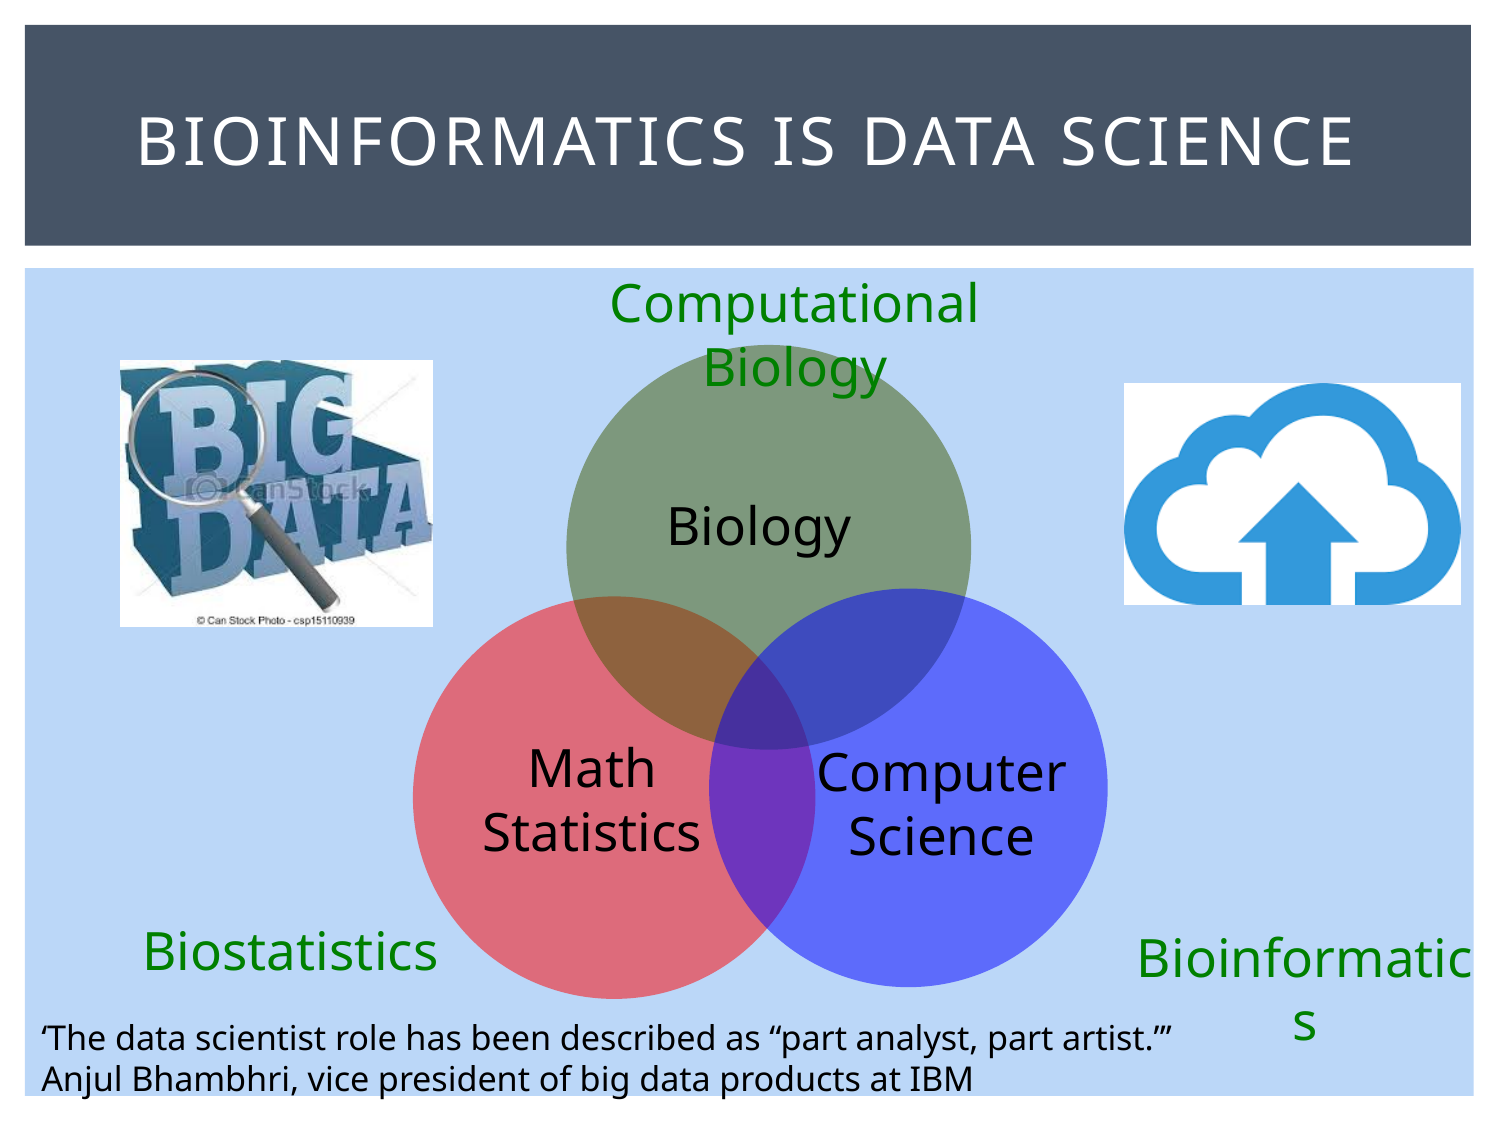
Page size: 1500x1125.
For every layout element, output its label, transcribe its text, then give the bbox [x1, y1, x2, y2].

picture [1123, 382, 1461, 605]
text_box ‘The data scientist role has been described as “part analyst, part artist.”’ Anjul Bhambhri, vice president of big data products at IBM [26, 1009, 1342, 1106]
text_box Math Statistics [405, 727, 780, 870]
text_box Computer Science [755, 731, 1130, 874]
text_box [718, 588, 1100, 731]
text_box Biology [572, 484, 947, 563]
text_box Biostatistics [103, 910, 478, 989]
title Bioinformatics is Data Science [26, 44, 1466, 233]
text_box Computational Biology [511, 262, 1079, 404]
text_box [426, 870, 767, 999]
picture [120, 359, 433, 628]
text_box [726, 870, 1089, 988]
text_box [566, 404, 972, 727]
text_box [425, 600, 673, 727]
text_box Bioinformatics [1118, 917, 1493, 1059]
